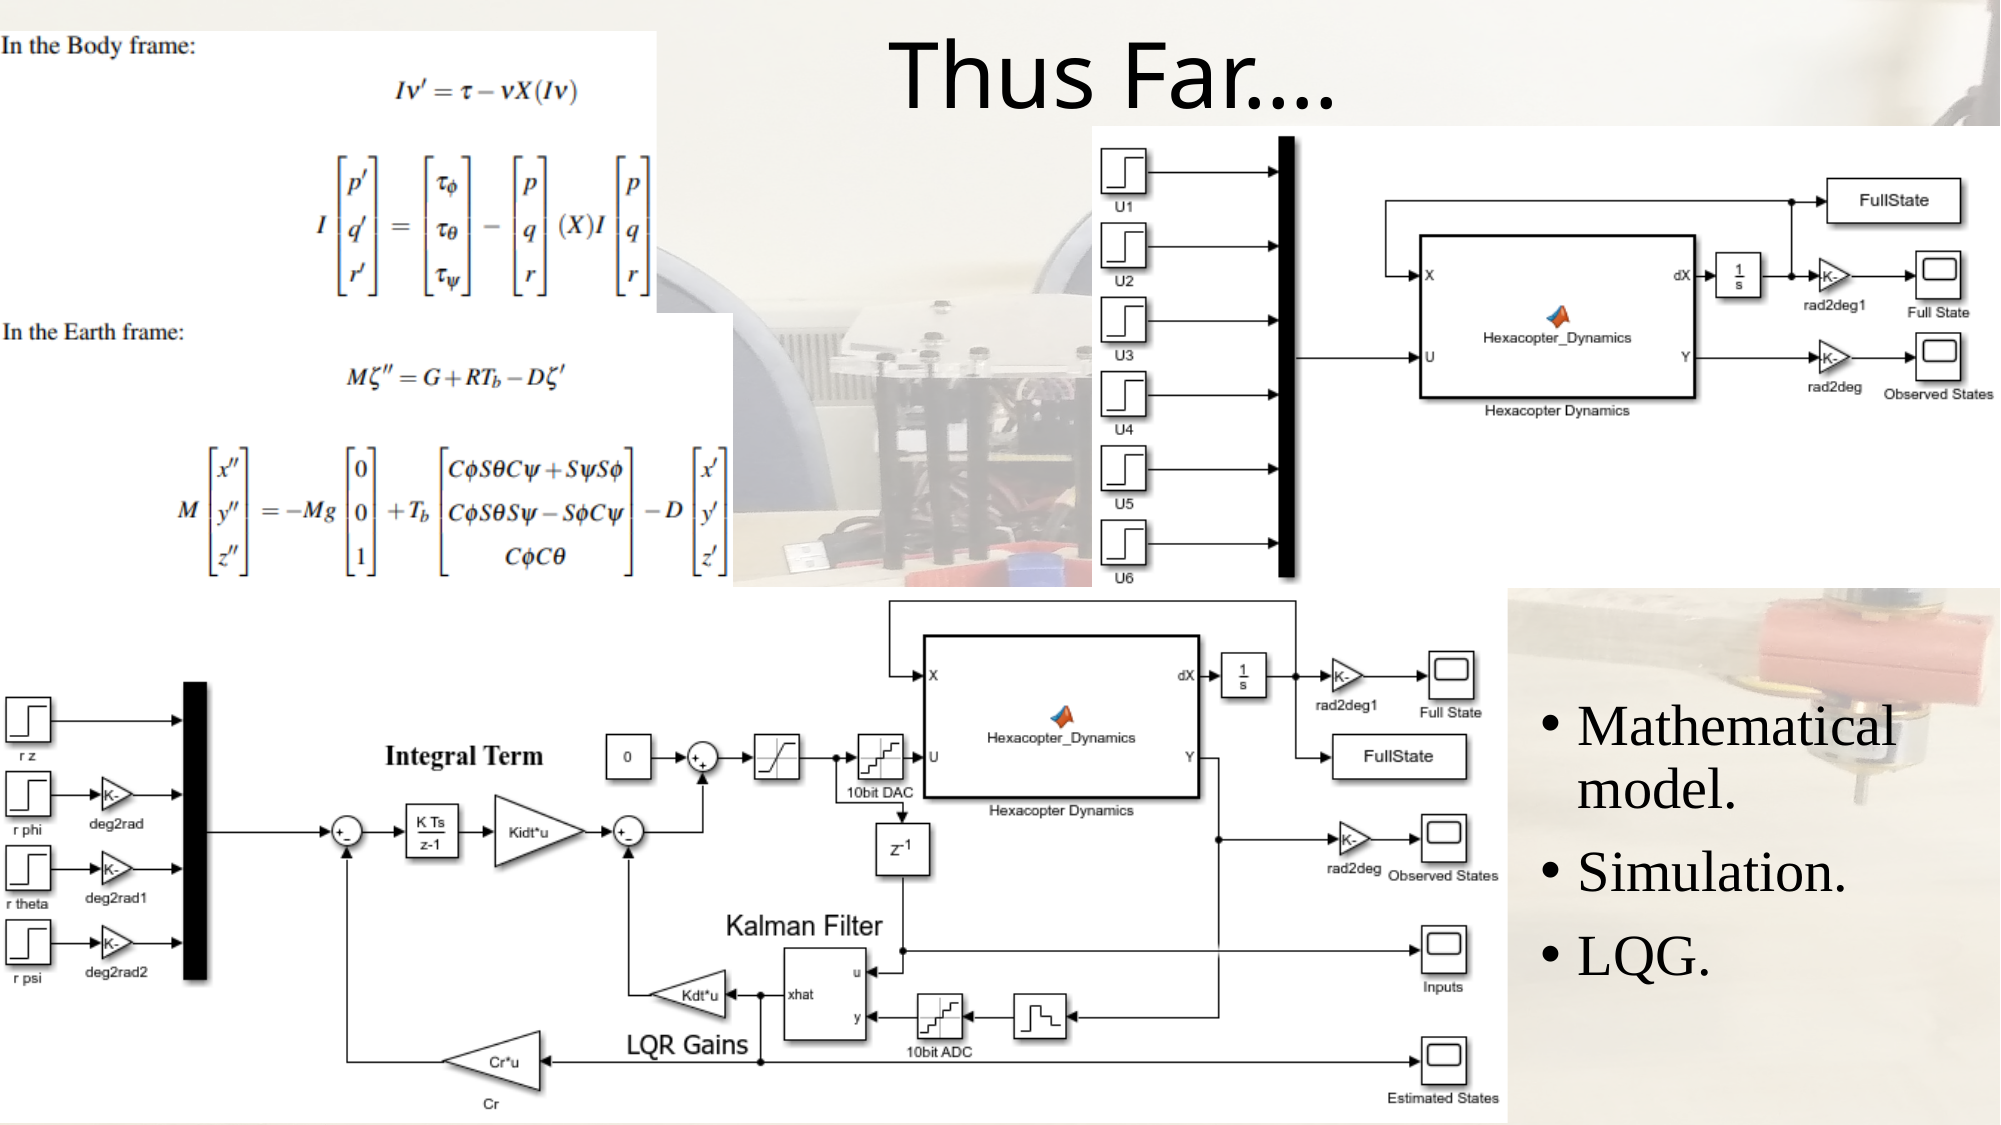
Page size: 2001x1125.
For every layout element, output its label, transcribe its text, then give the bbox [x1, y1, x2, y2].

title Thus Far…. [785, 1, 1443, 157]
text_box Mathematical model. Simulation. LQG. [1525, 687, 2000, 996]
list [1092, 126, 2000, 588]
picture [0, 31, 1508, 1124]
